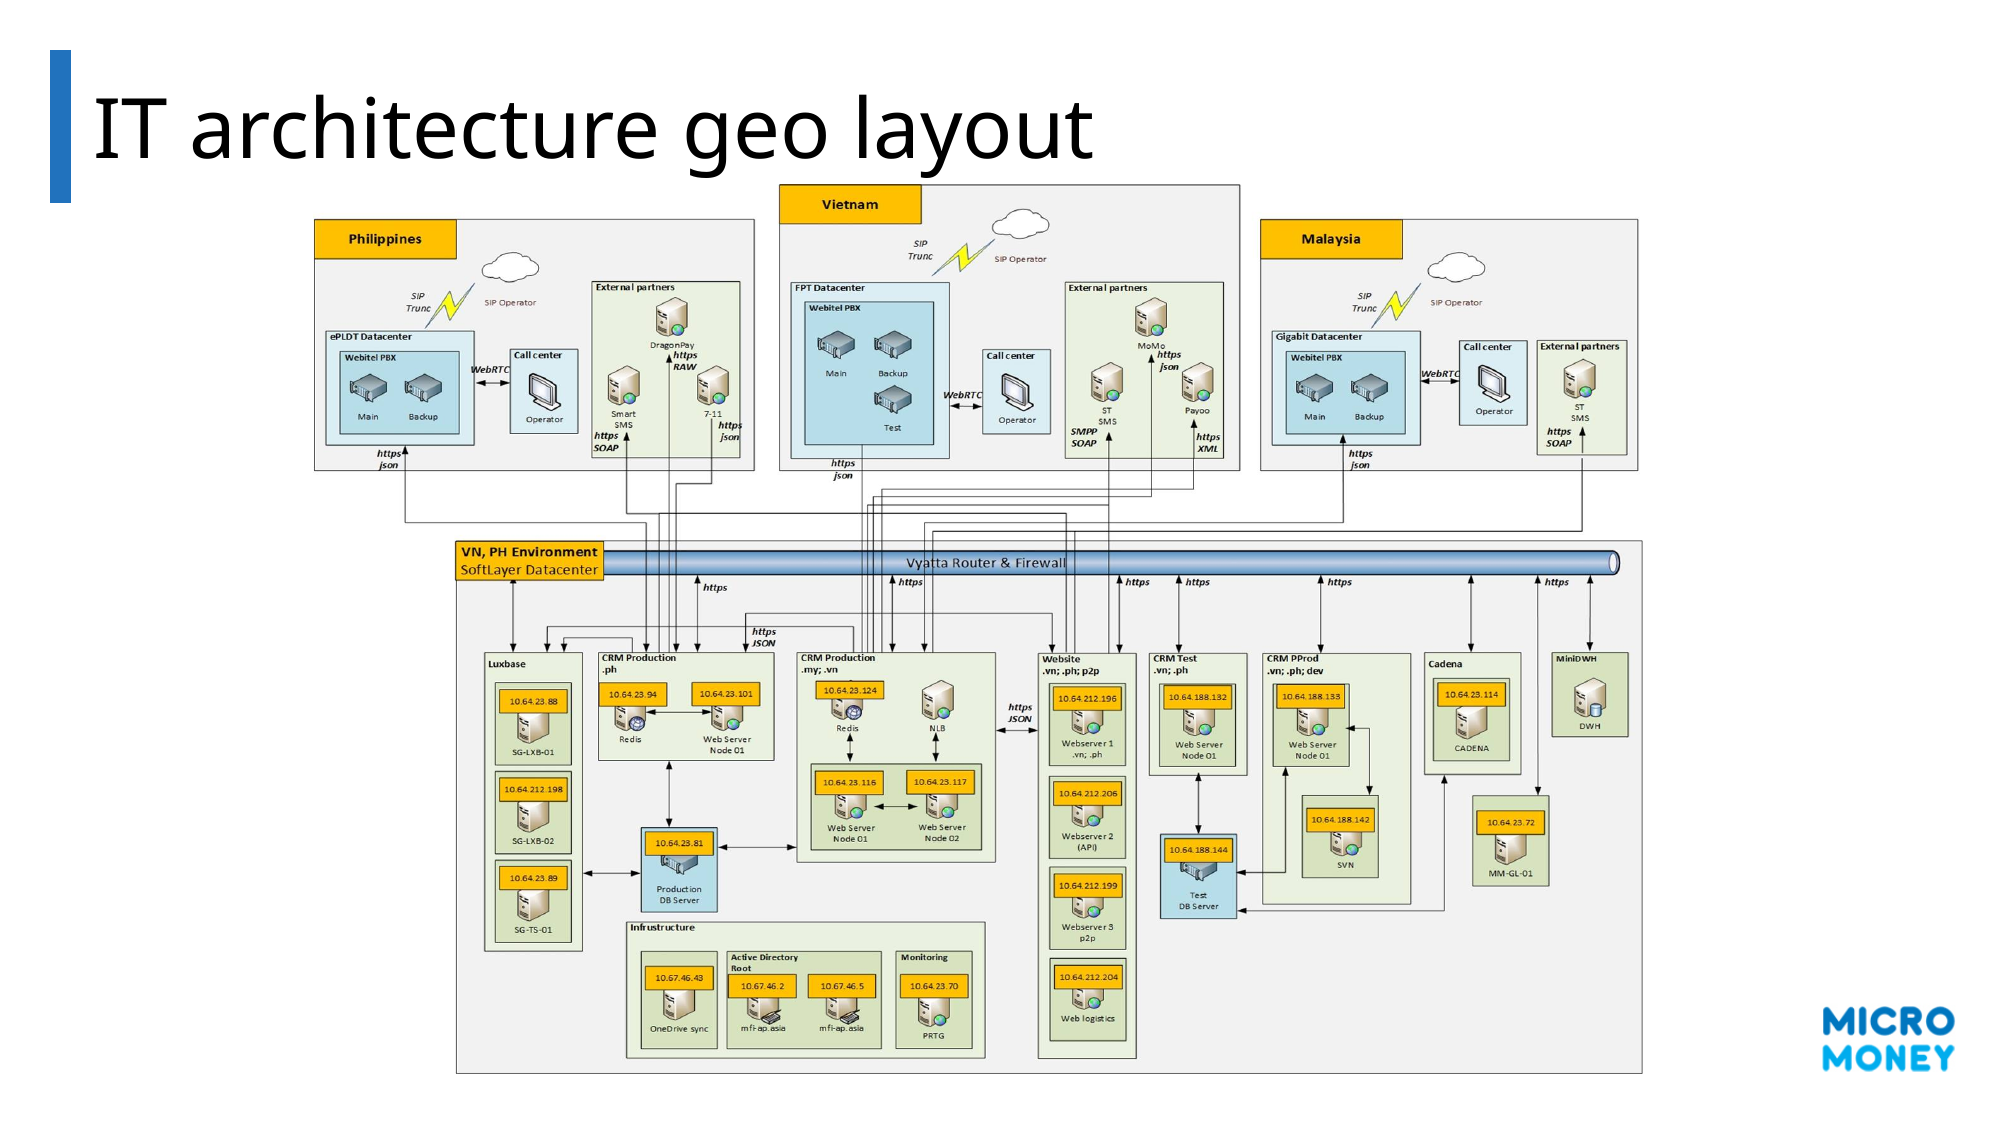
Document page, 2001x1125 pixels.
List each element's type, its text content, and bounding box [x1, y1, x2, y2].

picture [1783, 933, 1995, 1125]
text_box IT architecture geo layout [78, 68, 1995, 183]
picture [313, 184, 1643, 1074]
